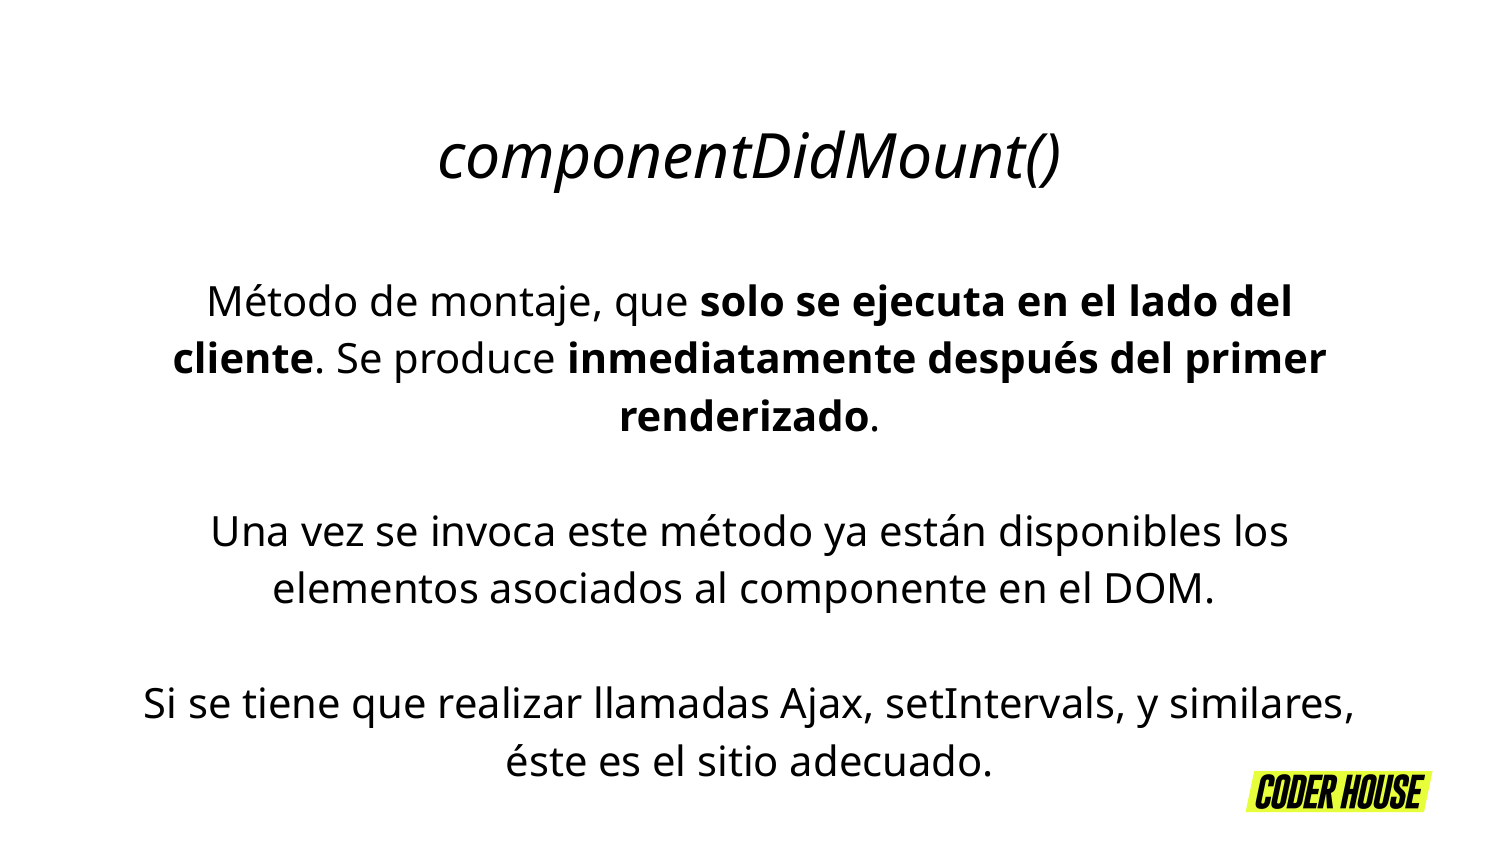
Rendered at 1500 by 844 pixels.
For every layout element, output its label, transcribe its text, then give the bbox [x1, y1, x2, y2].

text_box componentDidMount() [285, 100, 1215, 201]
text_box Método de montaje, que solo se ejecuta en el lado del cliente. Se produce inmediatamente después del primer renderizado. Una vez se invoca este método ya están disponibles los elementos asociados al componente en el DOM. Si se tiene que realizar llamadas Ajax, setIntervals, y similares, éste es el sitio adecuado. [115, 252, 1385, 643]
picture [1241, 764, 1437, 819]
